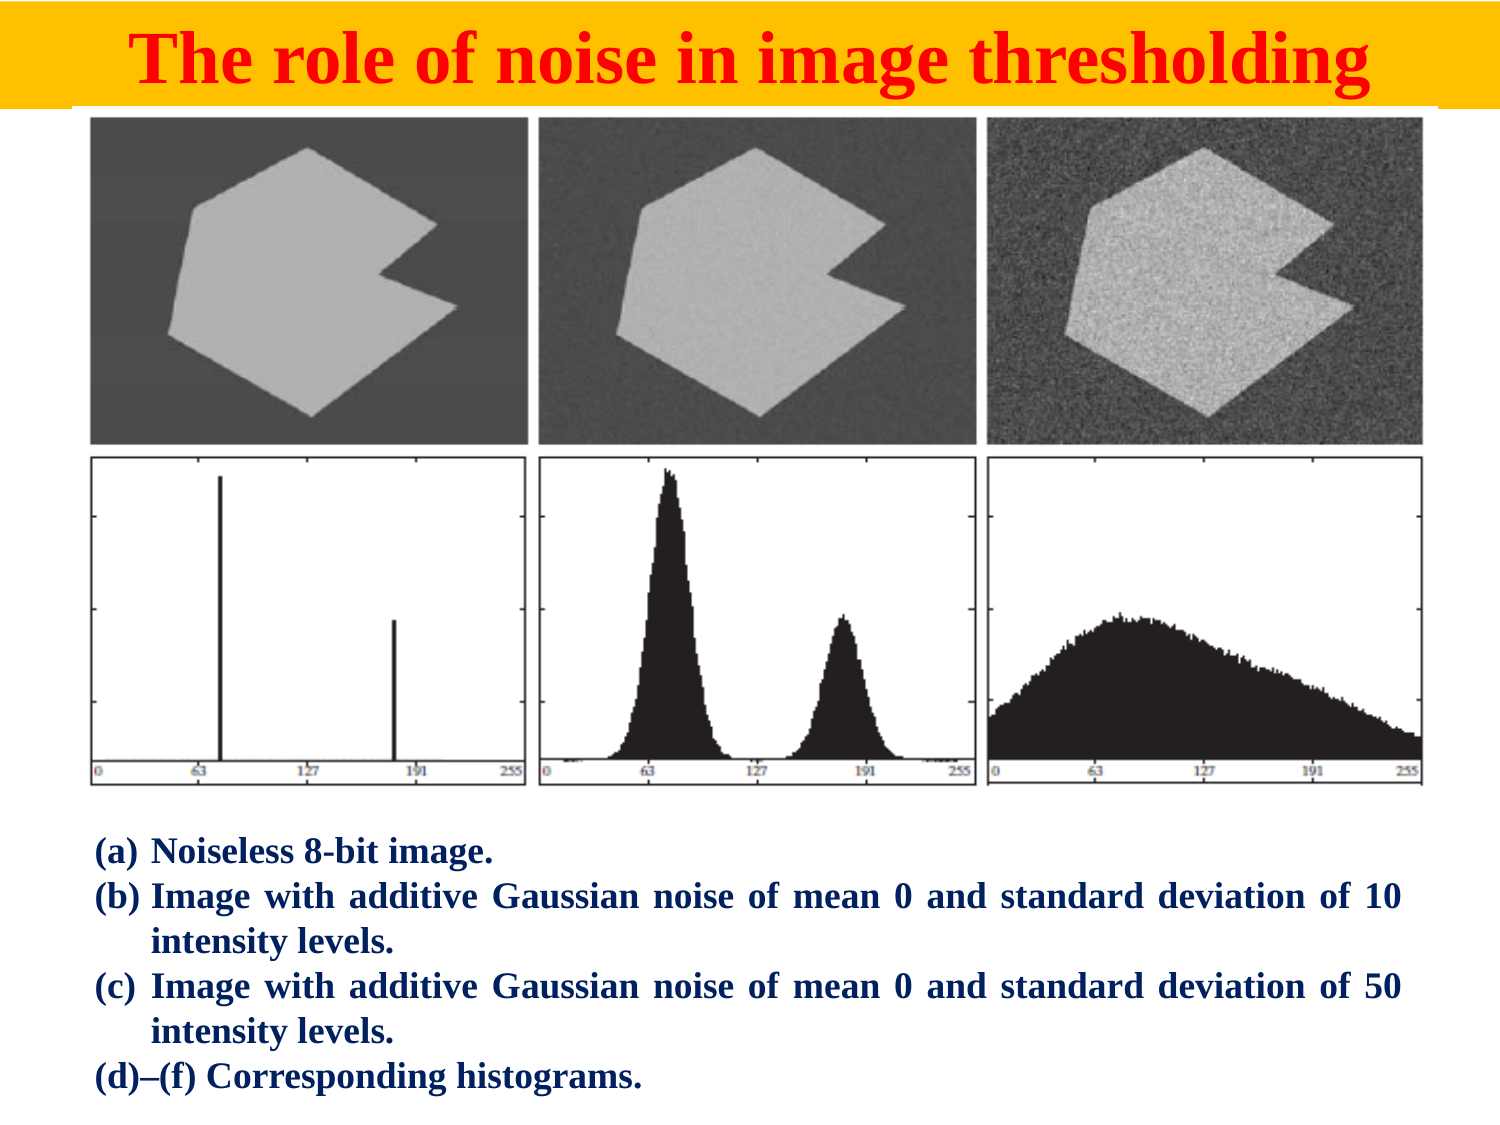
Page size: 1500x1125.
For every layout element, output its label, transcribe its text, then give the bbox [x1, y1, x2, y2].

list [72, 105, 1438, 797]
title The role of noise in image thresholding [0, 1, 1500, 109]
text_box Noiseless 8-bit image. Image with additive Gaussian noise of mean 0 and standard deviation of 10 intensity levels. Image with additive Gaussian noise of mean 0 and standard deviation of 50 intensity levels. (d)–(f) Corresponding histograms. [79, 818, 1418, 1103]
